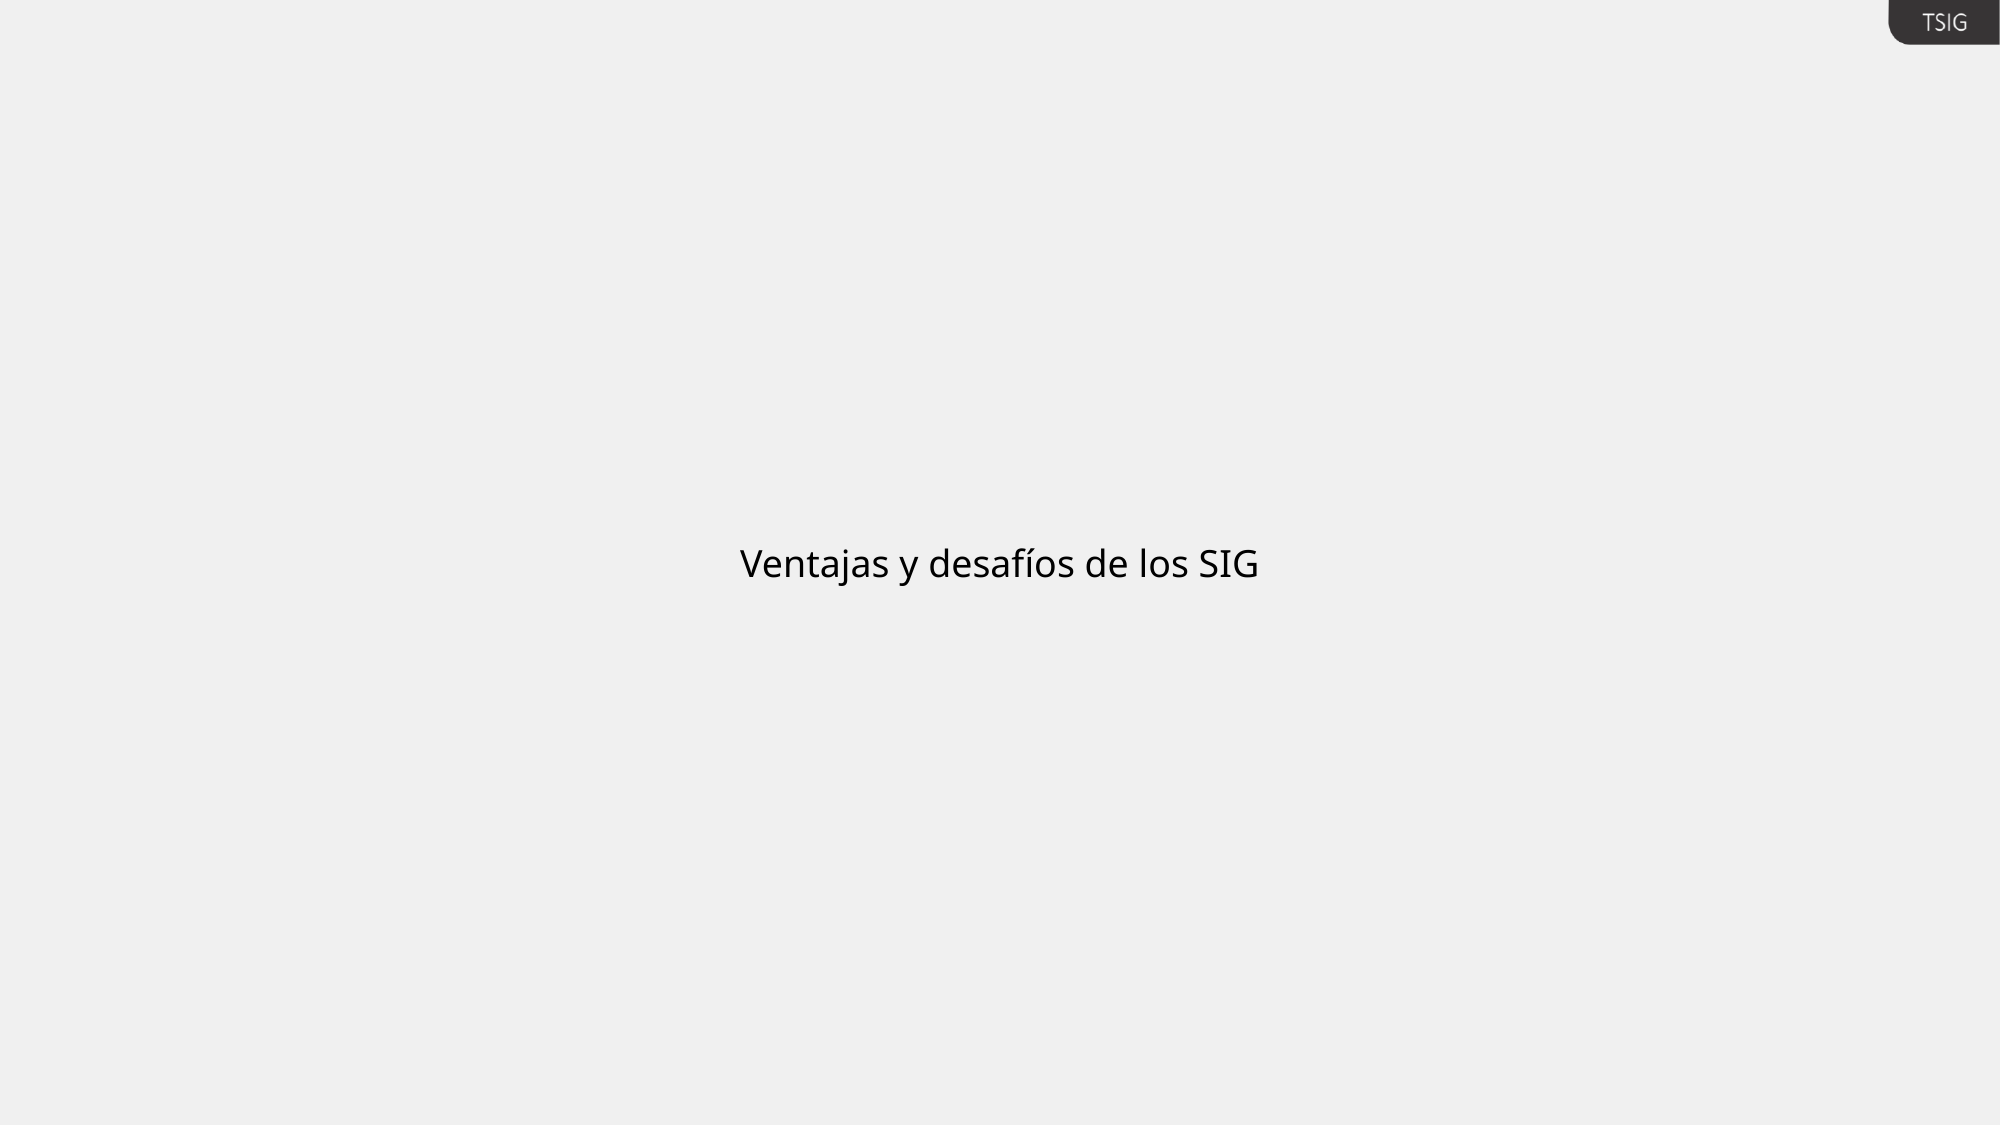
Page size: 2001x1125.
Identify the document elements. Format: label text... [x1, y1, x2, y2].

picture [1888, 0, 2000, 46]
text_box Ventajas y desafíos de los SIG [557, 532, 1443, 592]
